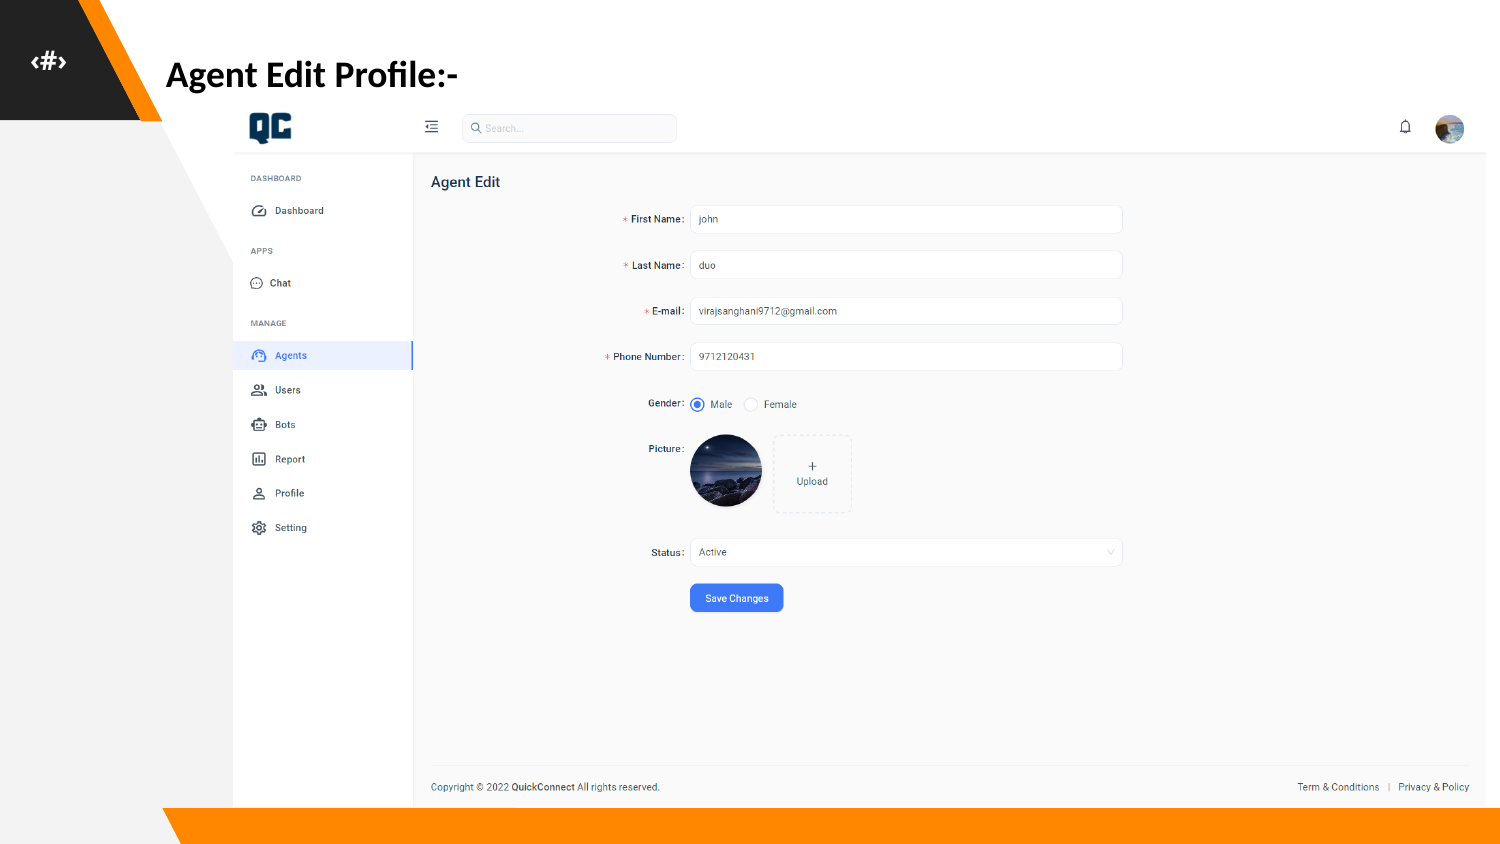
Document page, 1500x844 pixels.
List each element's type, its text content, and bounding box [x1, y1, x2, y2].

text_box Agent Edit Profile:- [150, 19, 555, 102]
picture [233, 102, 1486, 808]
slide_number ‹#› [0, 0, 98, 121]
